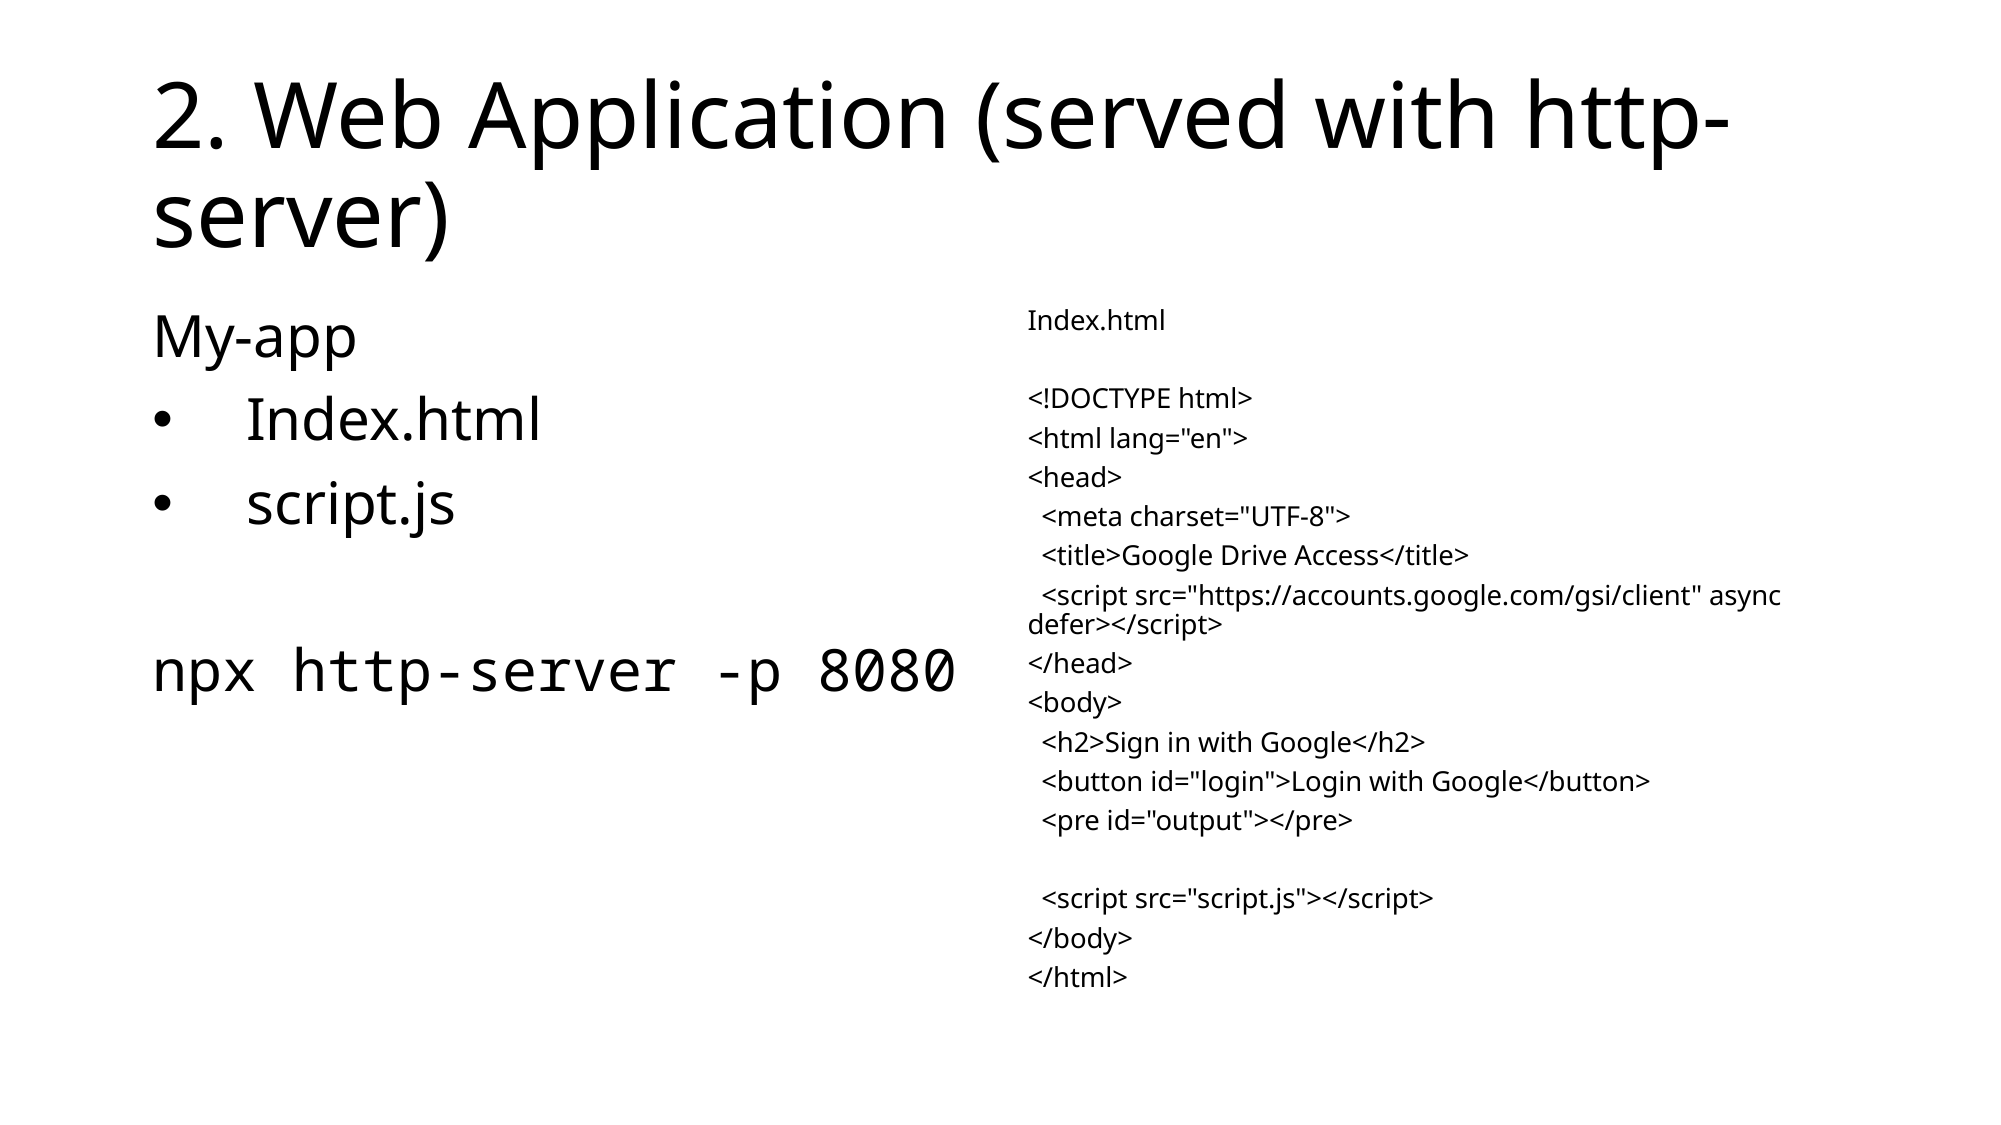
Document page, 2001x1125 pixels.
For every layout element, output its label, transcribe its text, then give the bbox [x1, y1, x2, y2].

title 2. Web Application (served with http-server) [137, 59, 1863, 278]
list My-app Index.html script.js npx http-server -p 8080 [137, 299, 988, 1014]
list Index.html <!DOCTYPE html> <html lang="en"> <head> <meta charset="UTF-8"> <title>Google Drive Access</title> <script src="https://accounts.google.com/gsi/client" async defer></script> </head> <body> <h2>Sign in with Google</h2> <button id="login">Login with Google</button> <pre id="output"></pre> <script src="script.js"></script> </body> </html> [1012, 299, 1863, 1014]
